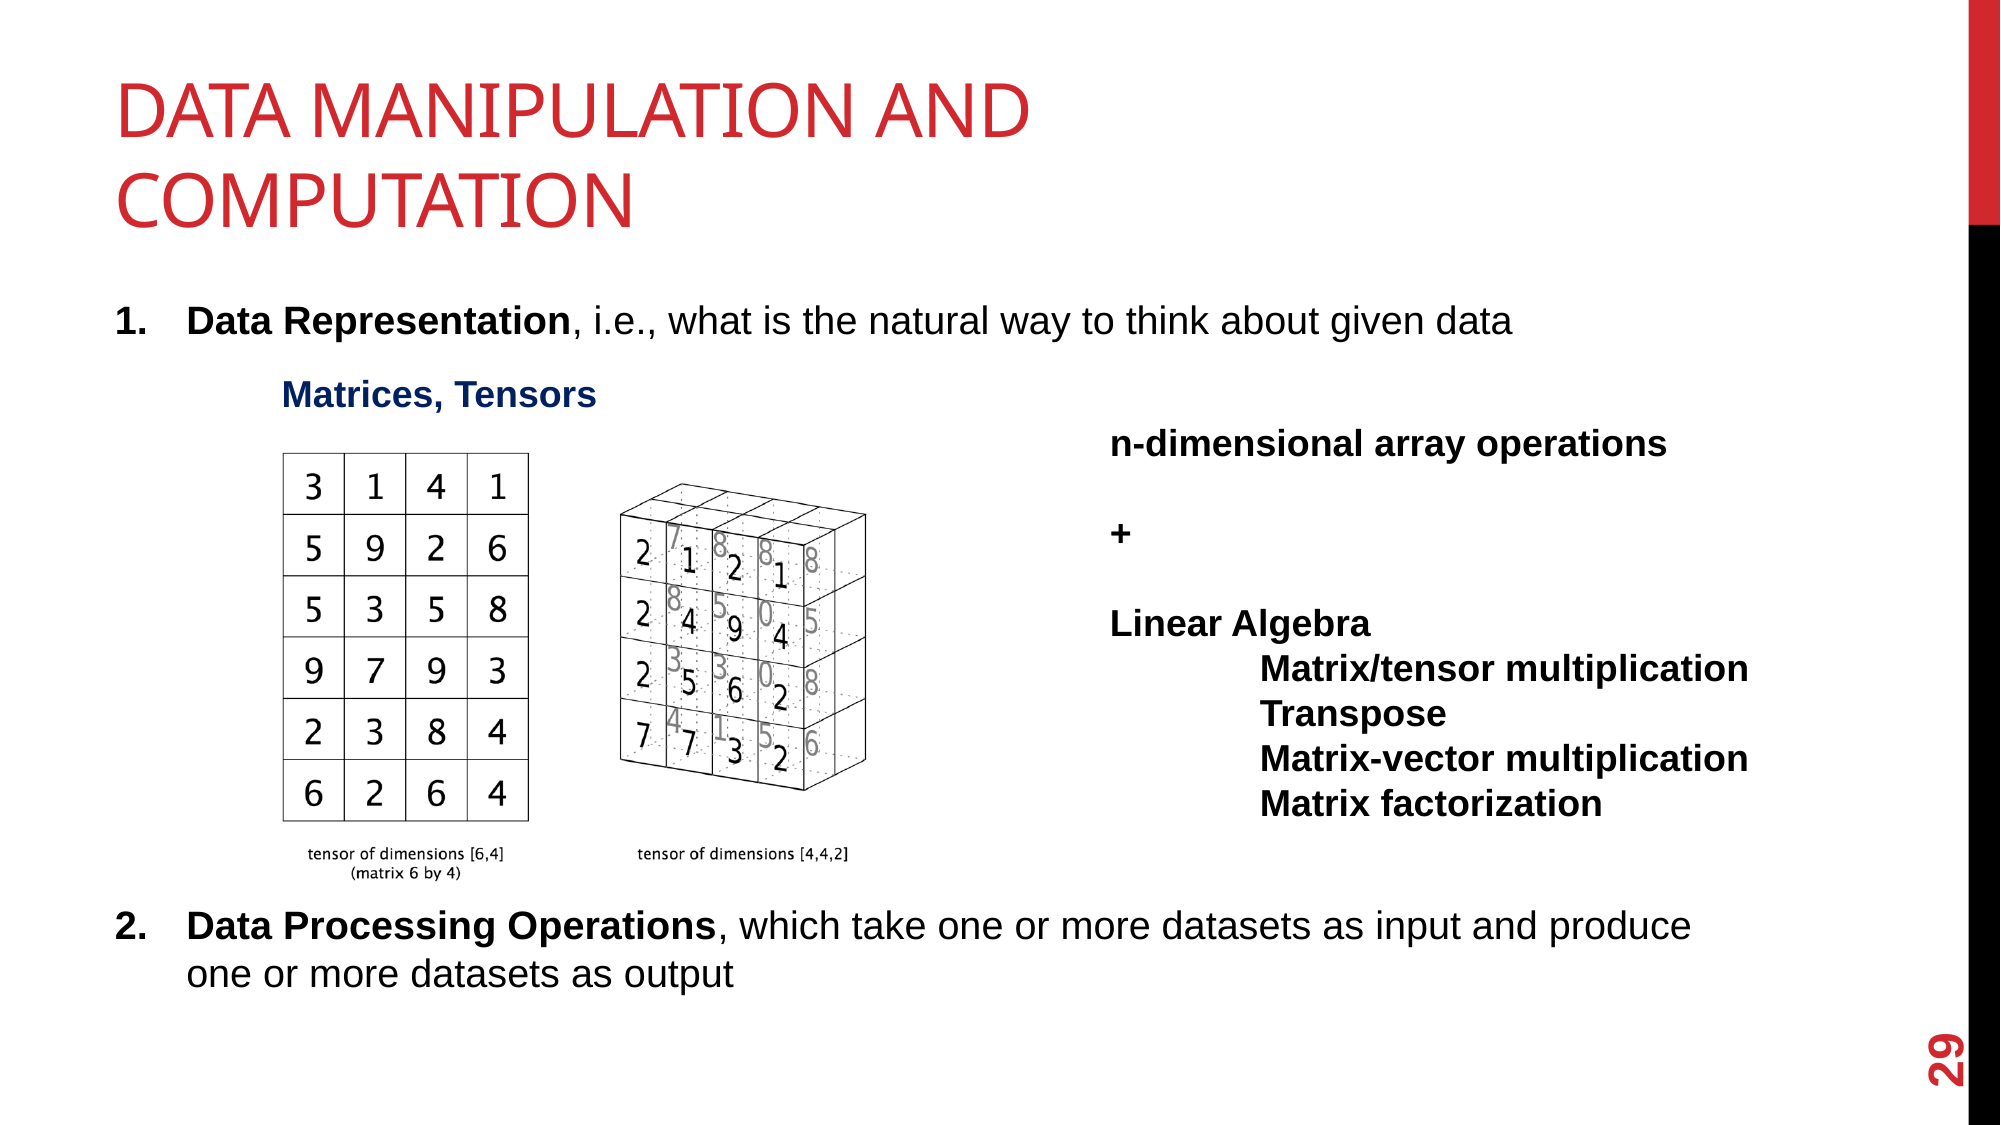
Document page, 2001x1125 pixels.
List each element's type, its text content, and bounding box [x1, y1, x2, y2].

title Data Manipulation and Computation [99, 25, 1367, 250]
slide_number 29 [1903, 887, 1984, 1104]
text_box n-dimensional array operations + Linear Algebra Matrix/tensor multiplication Transpose Matrix-vector multiplication Matrix factorization [1095, 411, 1864, 877]
text_box Matrices, Tensors [266, 362, 612, 419]
list Data Representation, i.e., what is the natural way to think about given data Data Processing Operations, which take one or more datasets as input and produce one or more datasets as output [99, 287, 1767, 1005]
picture [264, 422, 928, 883]
